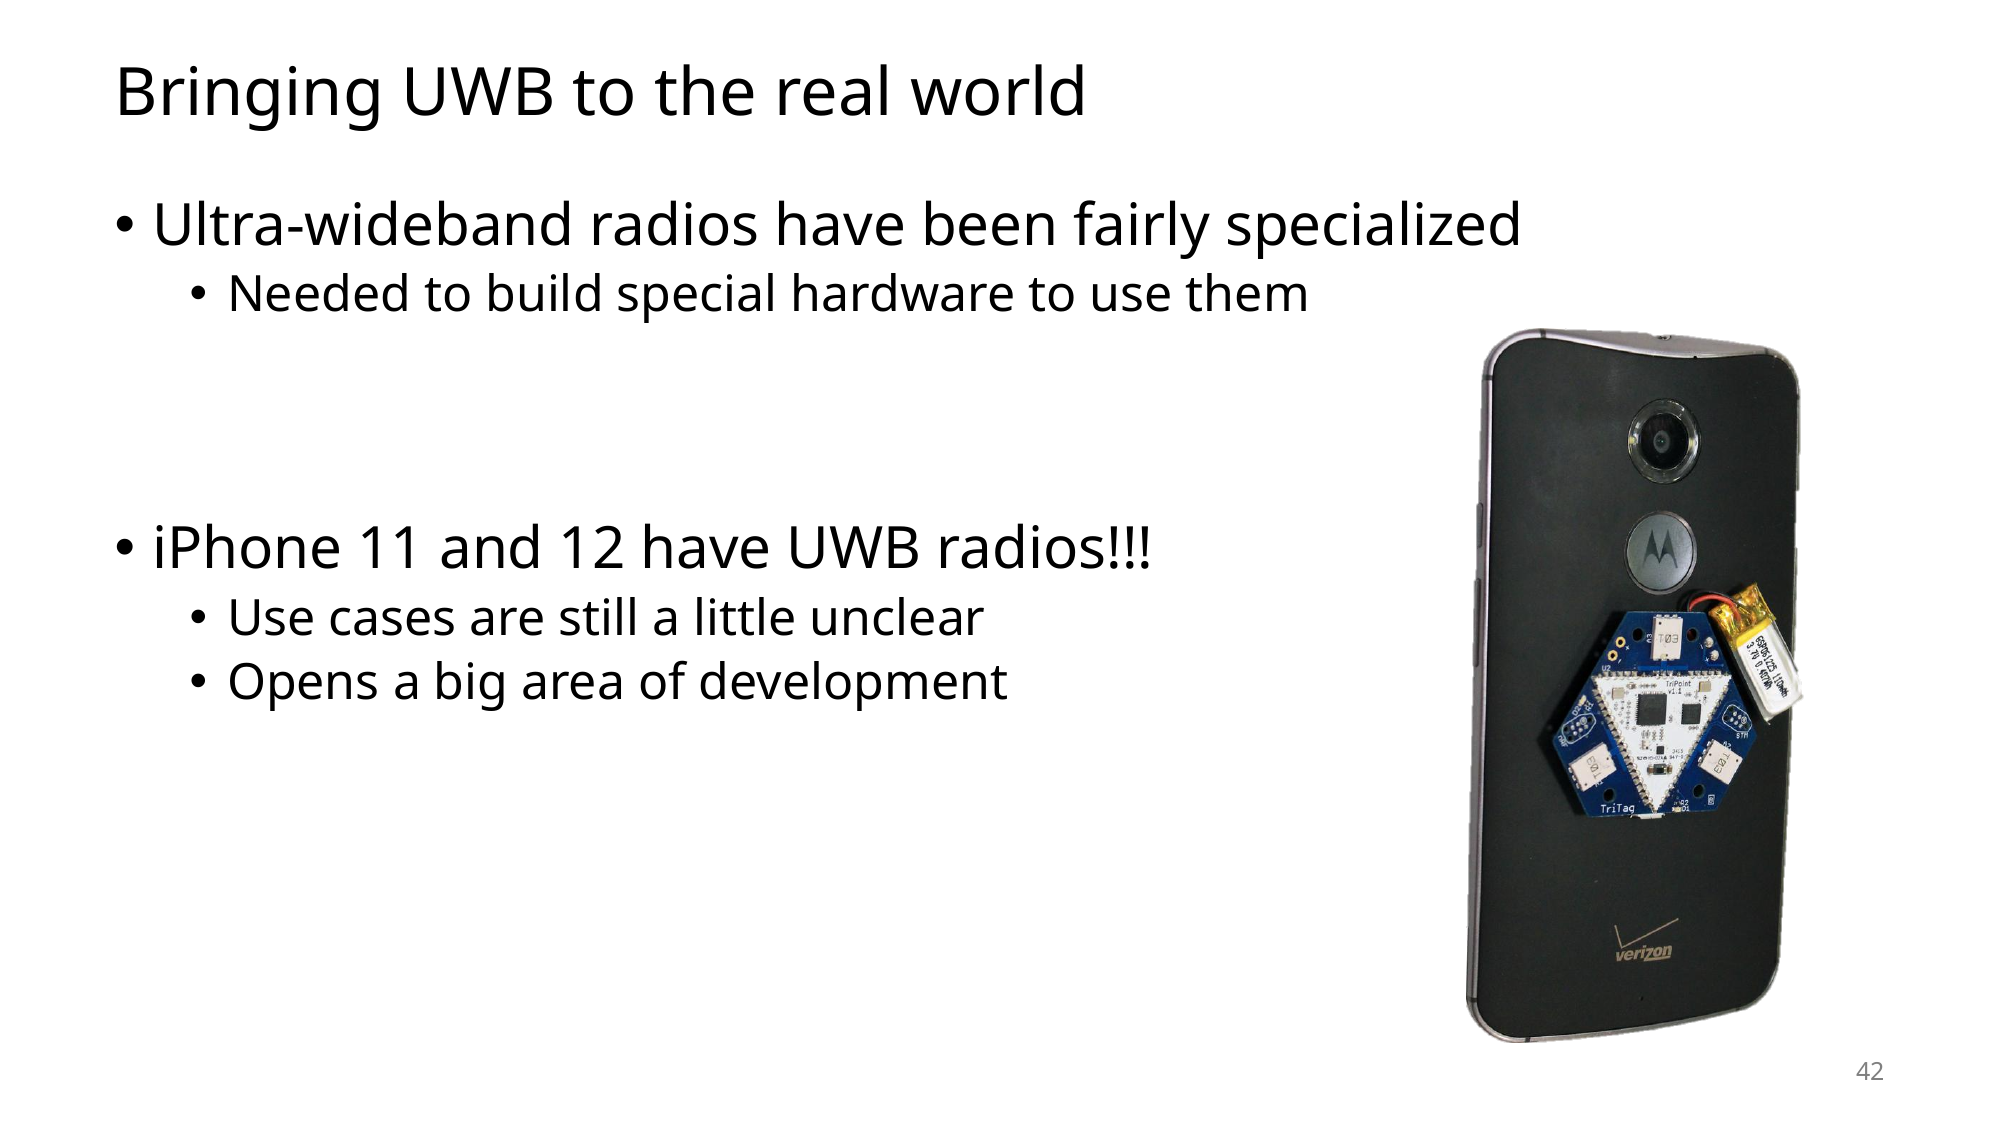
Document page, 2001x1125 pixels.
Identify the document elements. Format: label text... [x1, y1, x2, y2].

title Bringing UWB to the real world [99, 37, 1900, 150]
slide_number 42 [1749, 1042, 1900, 1103]
list Ultra-wideband radios have been fairly specialized Needed to build special hardware to use them iPhone 11 and 12 have UWB radios!!! Use cases are still a little unclear Opens a big area of development [99, 187, 1900, 1013]
picture [1466, 328, 1809, 1043]
